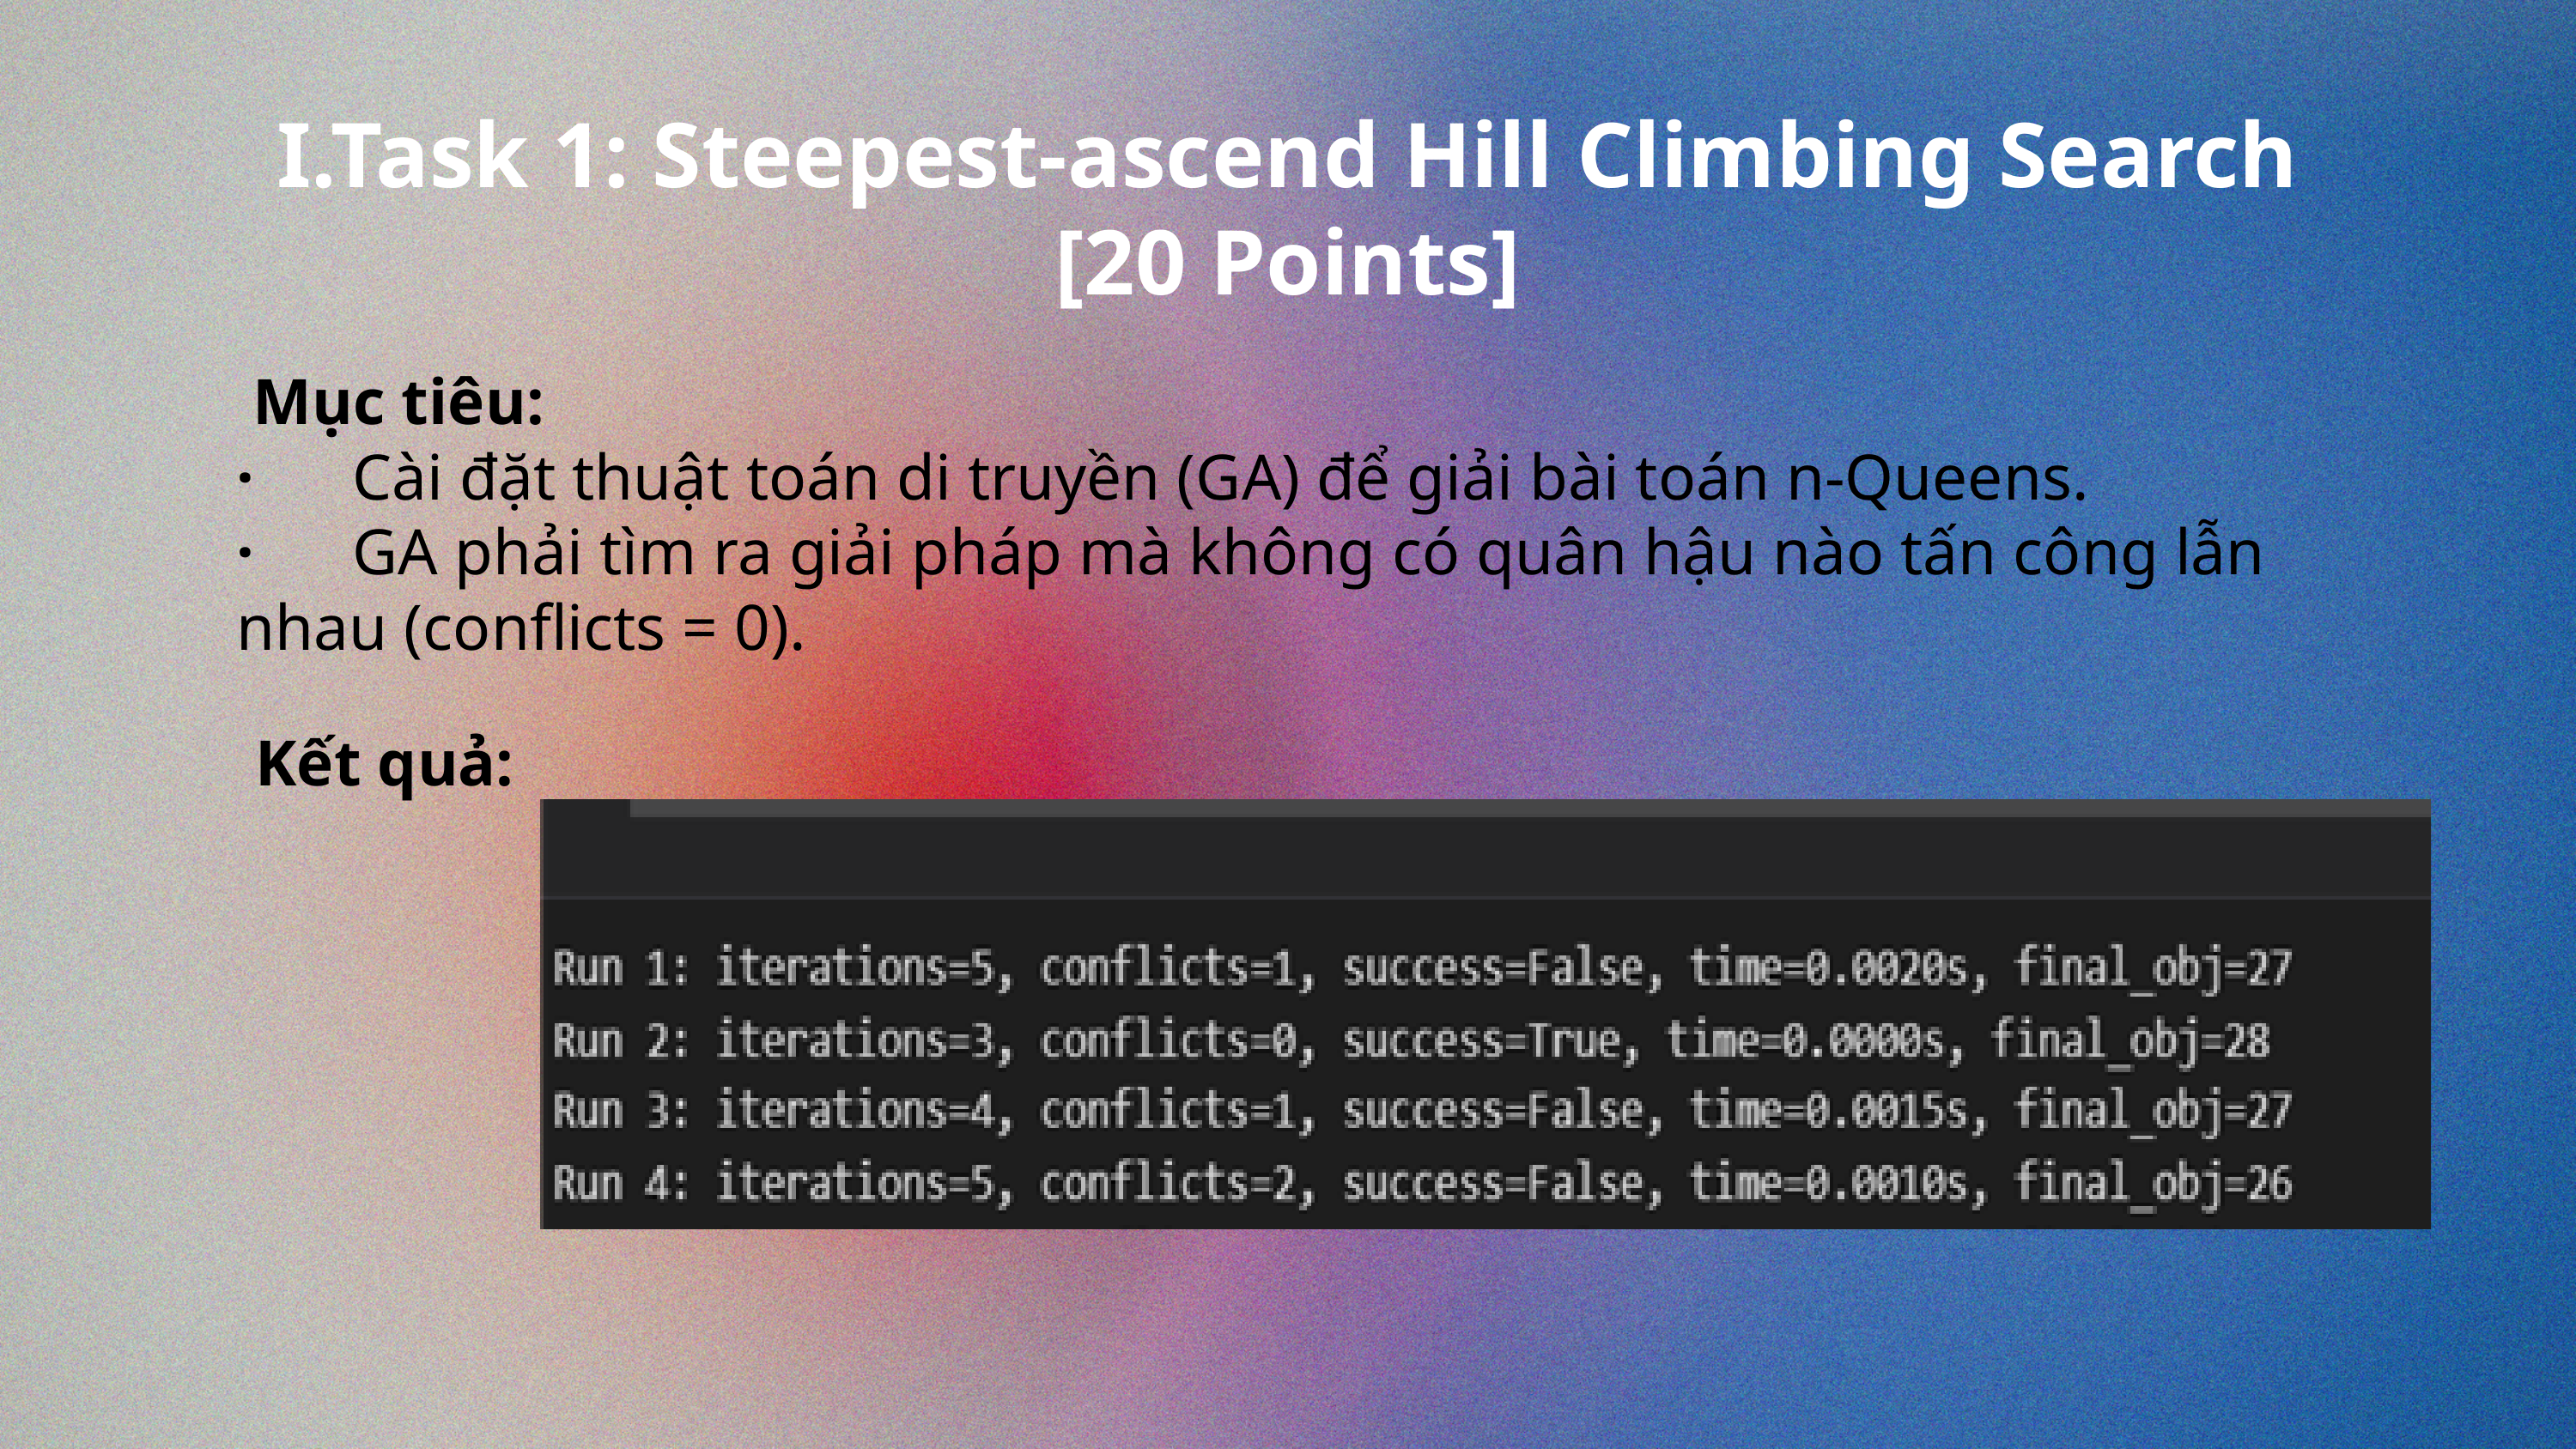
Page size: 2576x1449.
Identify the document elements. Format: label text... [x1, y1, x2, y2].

text_box [0, 0, 2576, 1449]
text_box I.Task 1: Steepest-ascend Hill Climbing Search [20 Points] [236, 97, 2340, 312]
text_box Mục tiêu: · Cài đặt thuật toán di truyền (GA) để giải bài toán n-Queens. · GA phải tìm ra giải pháp mà không có quân hậu nào tấn công lẫn nhau (conflicts = 0). [236, 361, 2340, 663]
text_box [537, 799, 2432, 1229]
text_box Kết quả: [255, 723, 567, 798]
